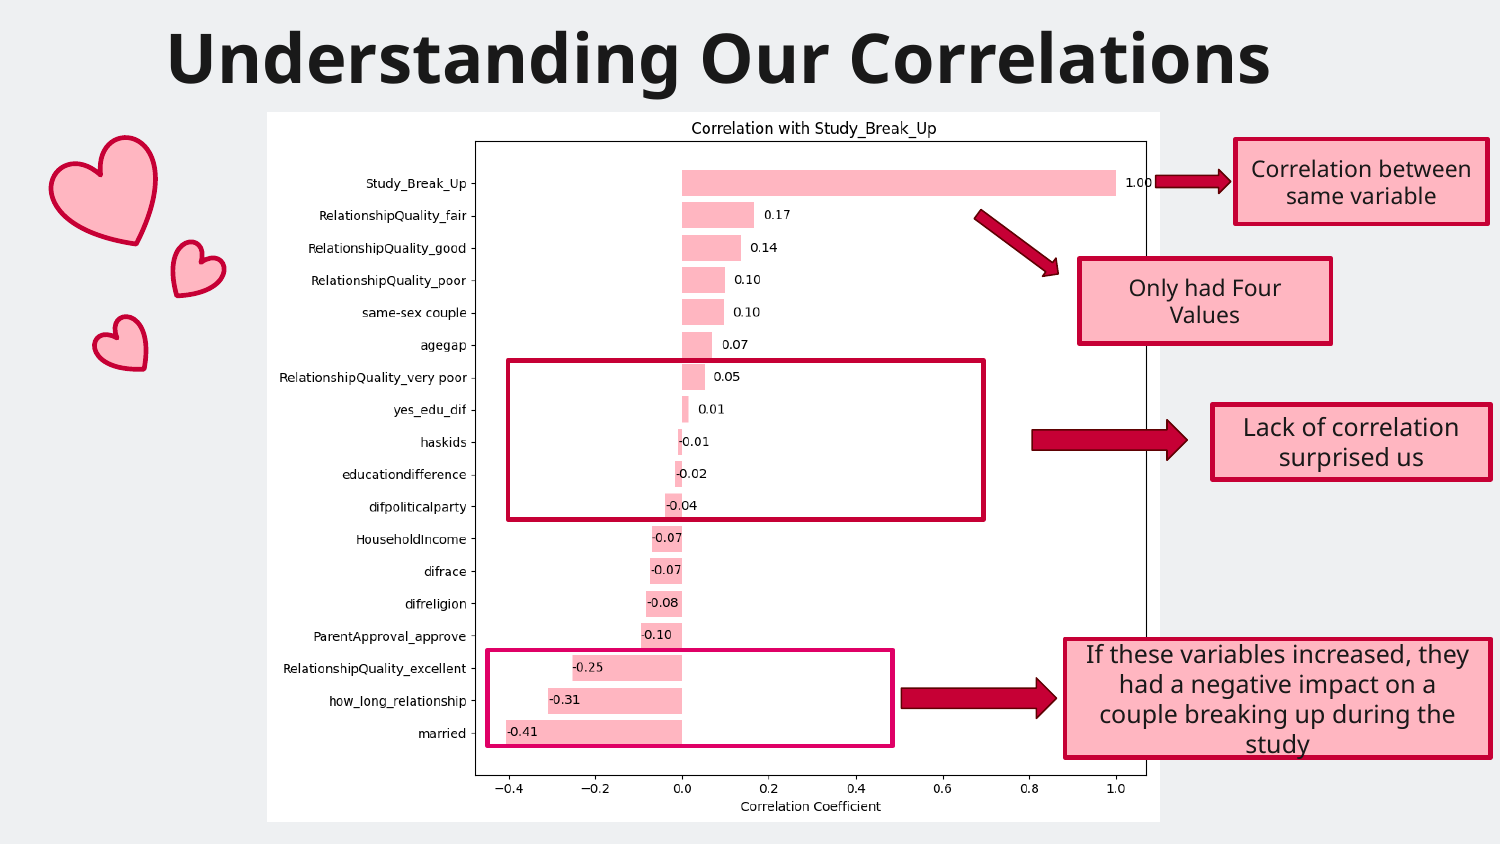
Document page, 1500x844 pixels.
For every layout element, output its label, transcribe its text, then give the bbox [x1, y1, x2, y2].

text_box Correlation between same variable [1235, 138, 1488, 225]
text_box If these variables increased, they had a negative impact on a couple breaking up during the study [1164, 638, 1491, 758]
text_box [1164, 169, 1231, 194]
text_box [94, 316, 146, 370]
text_box Lack of correlation surprised us [1212, 404, 1491, 480]
text_box [1164, 419, 1188, 461]
text_box [51, 137, 156, 245]
text_box [172, 241, 225, 296]
text_box Understanding Our Correlations [34, 0, 1404, 69]
text_box Only had Four Values [1164, 258, 1332, 344]
picture [266, 112, 1160, 822]
